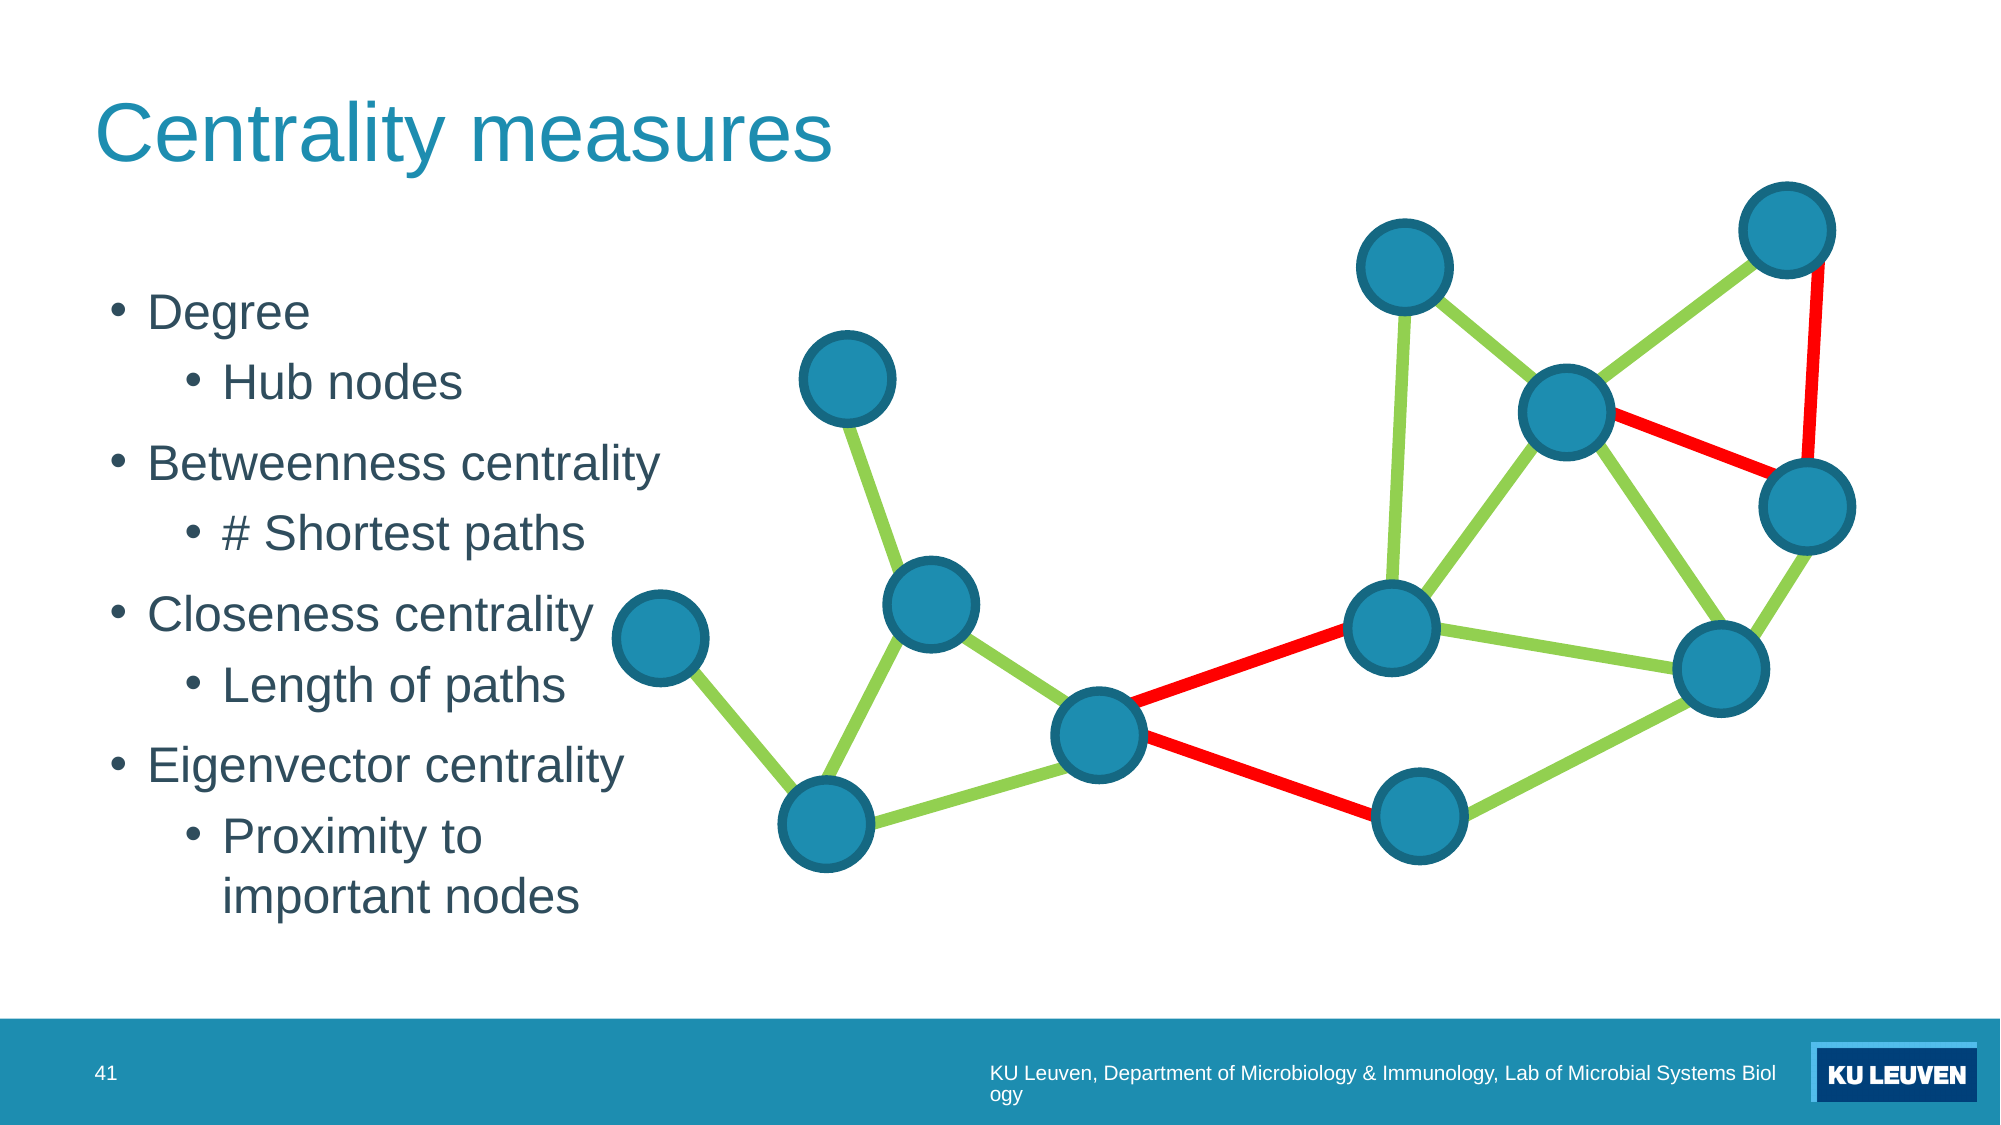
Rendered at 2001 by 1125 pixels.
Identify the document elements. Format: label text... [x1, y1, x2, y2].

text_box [616, 186, 1852, 869]
footer KU Leuven, Department of Microbiology & Immunology, Lab of Microbial Systems Biology [989, 1018, 1809, 1125]
slide_number 41 [94, 1018, 201, 1125]
list Degree Hub nodes Betweenness centrality # Shortest paths Closeness centrality Length of paths Eigenvector centrality Proximity to important nodes [94, 271, 1906, 1004]
title Centrality measures [94, 33, 1906, 223]
picture [1811, 1042, 1977, 1102]
